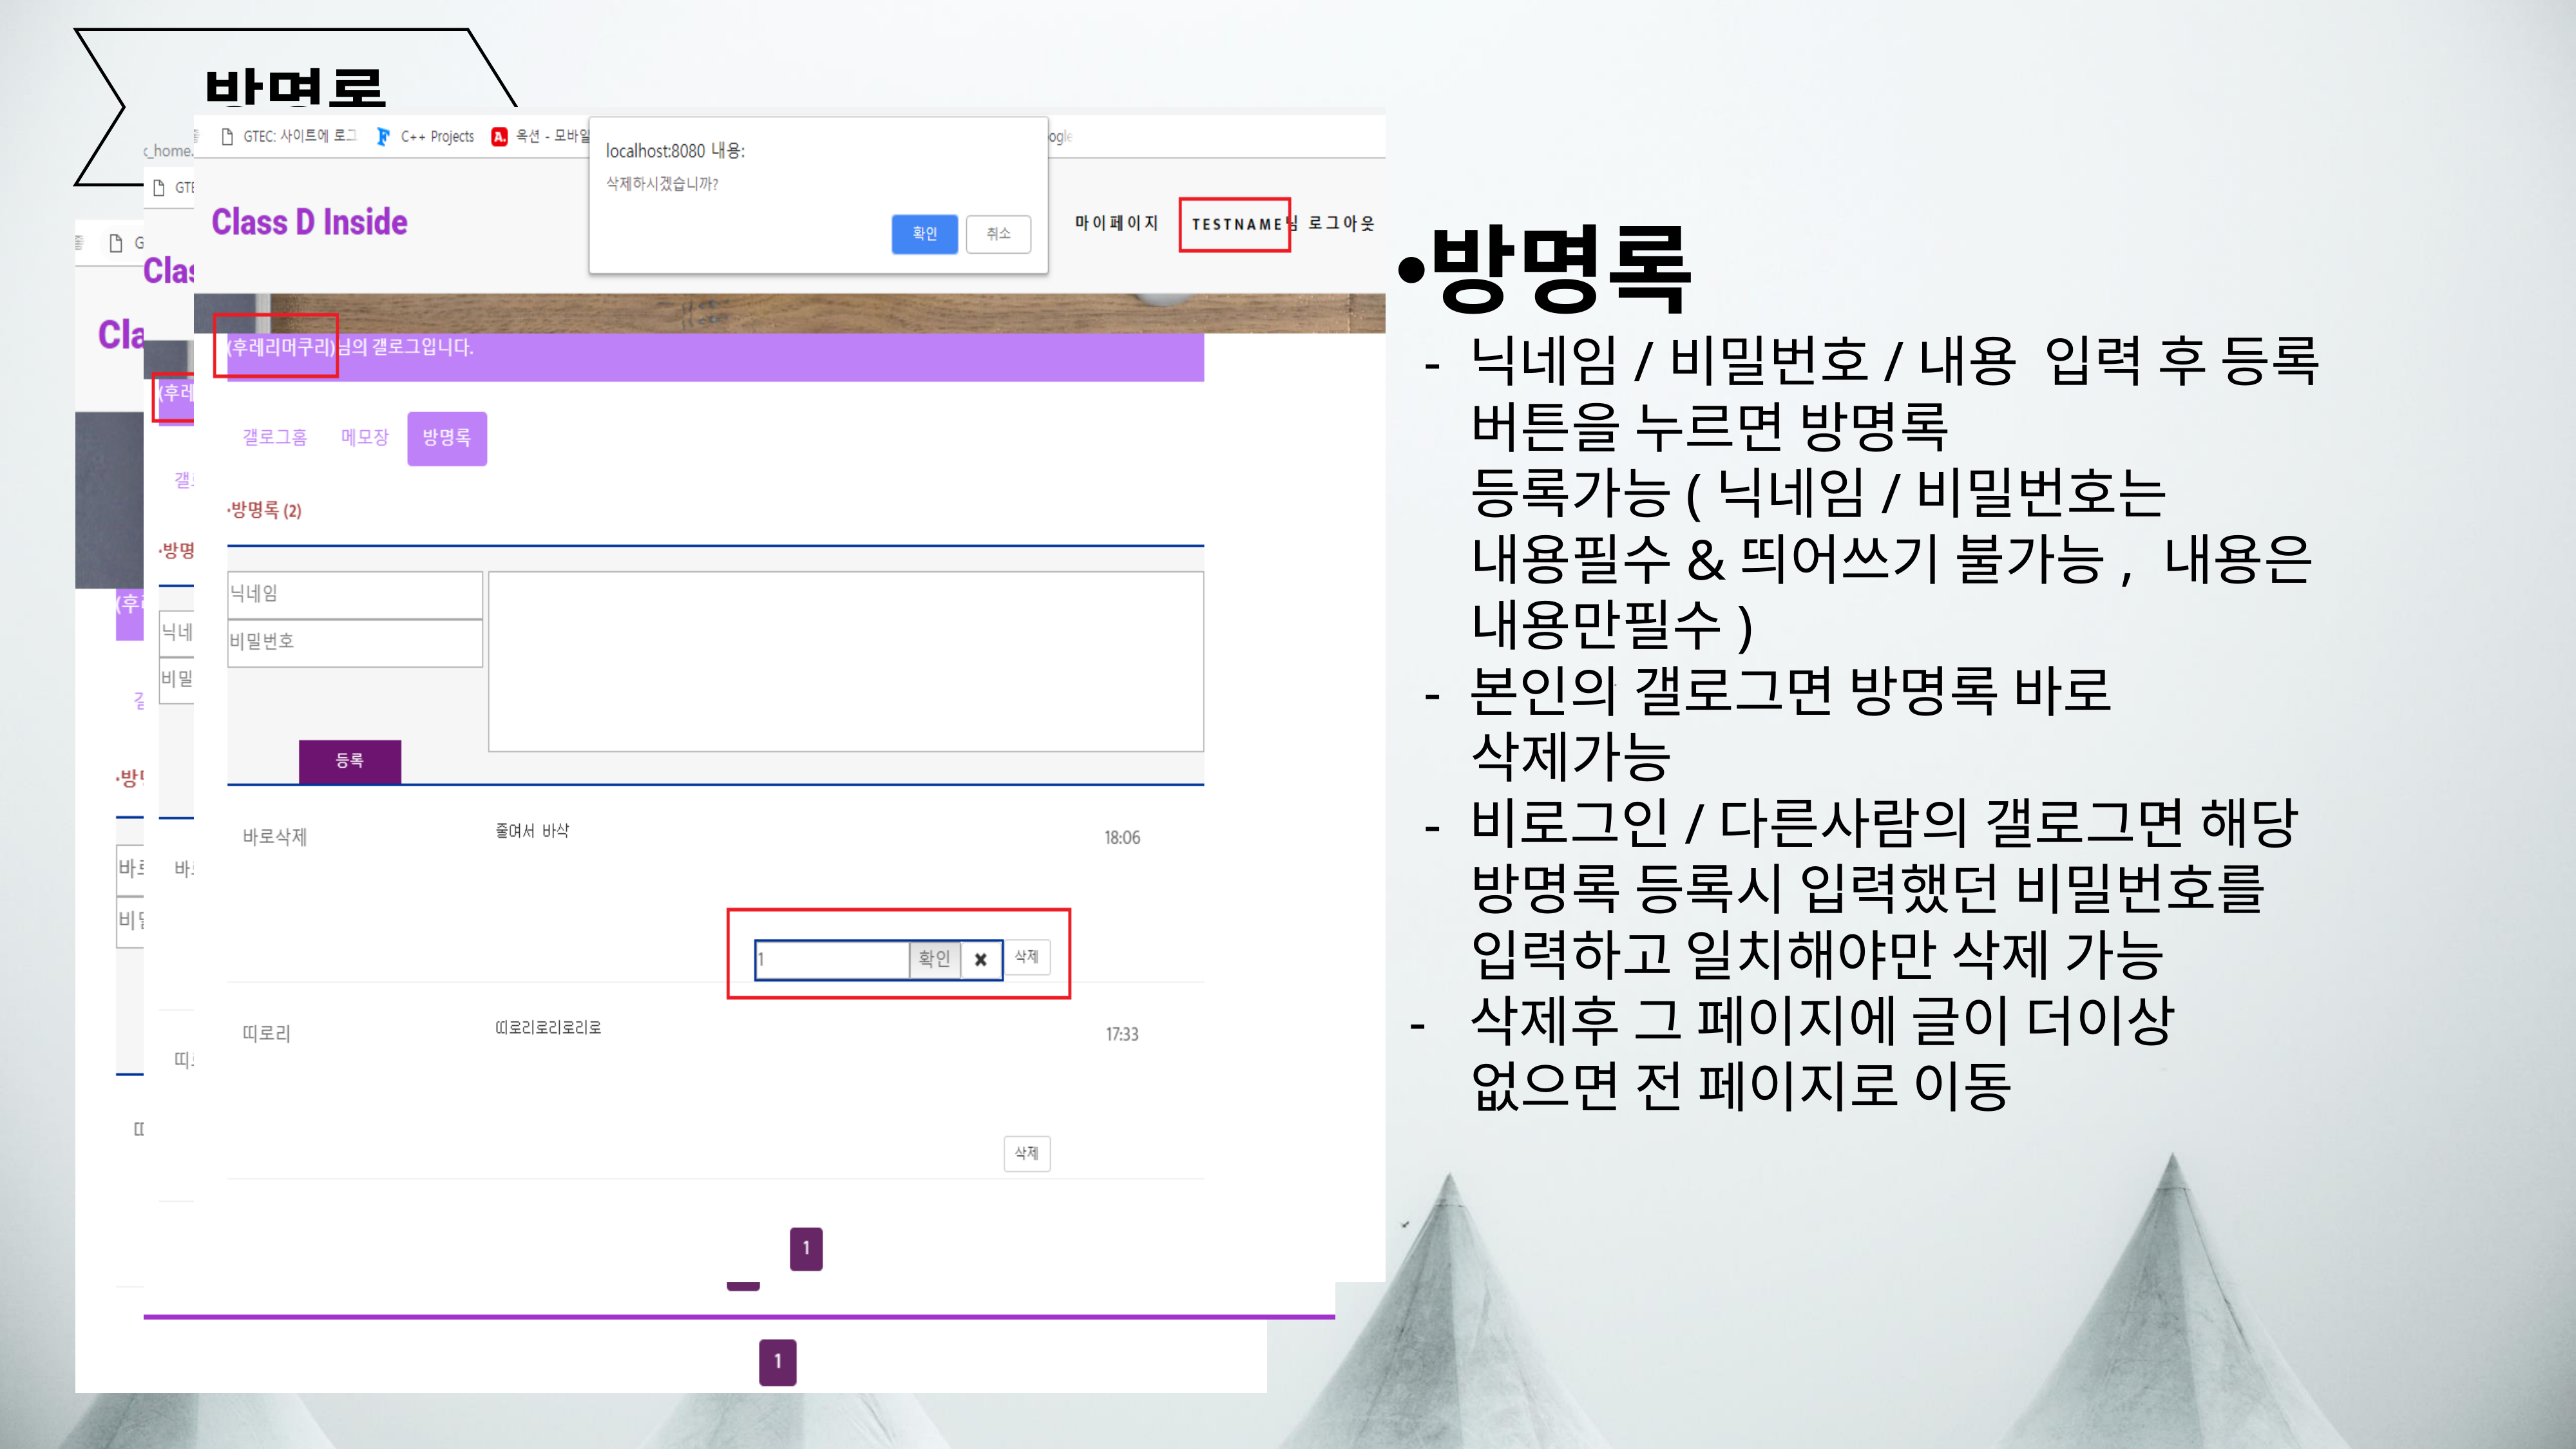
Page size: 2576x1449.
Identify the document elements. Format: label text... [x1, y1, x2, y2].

text_box 방명록 [75, 29, 516, 185]
picture [0, 0, 2576, 1449]
text_box 방명록 - 닉네임/비밀번호/내용 입력 후 등록 버튼을 누르면 방명록 등록가능(닉네임/비밀번호는 내용필수&띄어쓰기 불가능, 내용은 내용만필수) - 본인의 갤로그면 방명록 바로 삭제가능 - 비로그인/다른사람의 갤로그면 해당 방명록 등록시 입력했던 비밀번호를 입력하고 일치해야만 삭제 가능 - 삭제후 그 페이지에 글이 더이상 없으면 전 페이지로 이동 [1385, 218, 2421, 1393]
